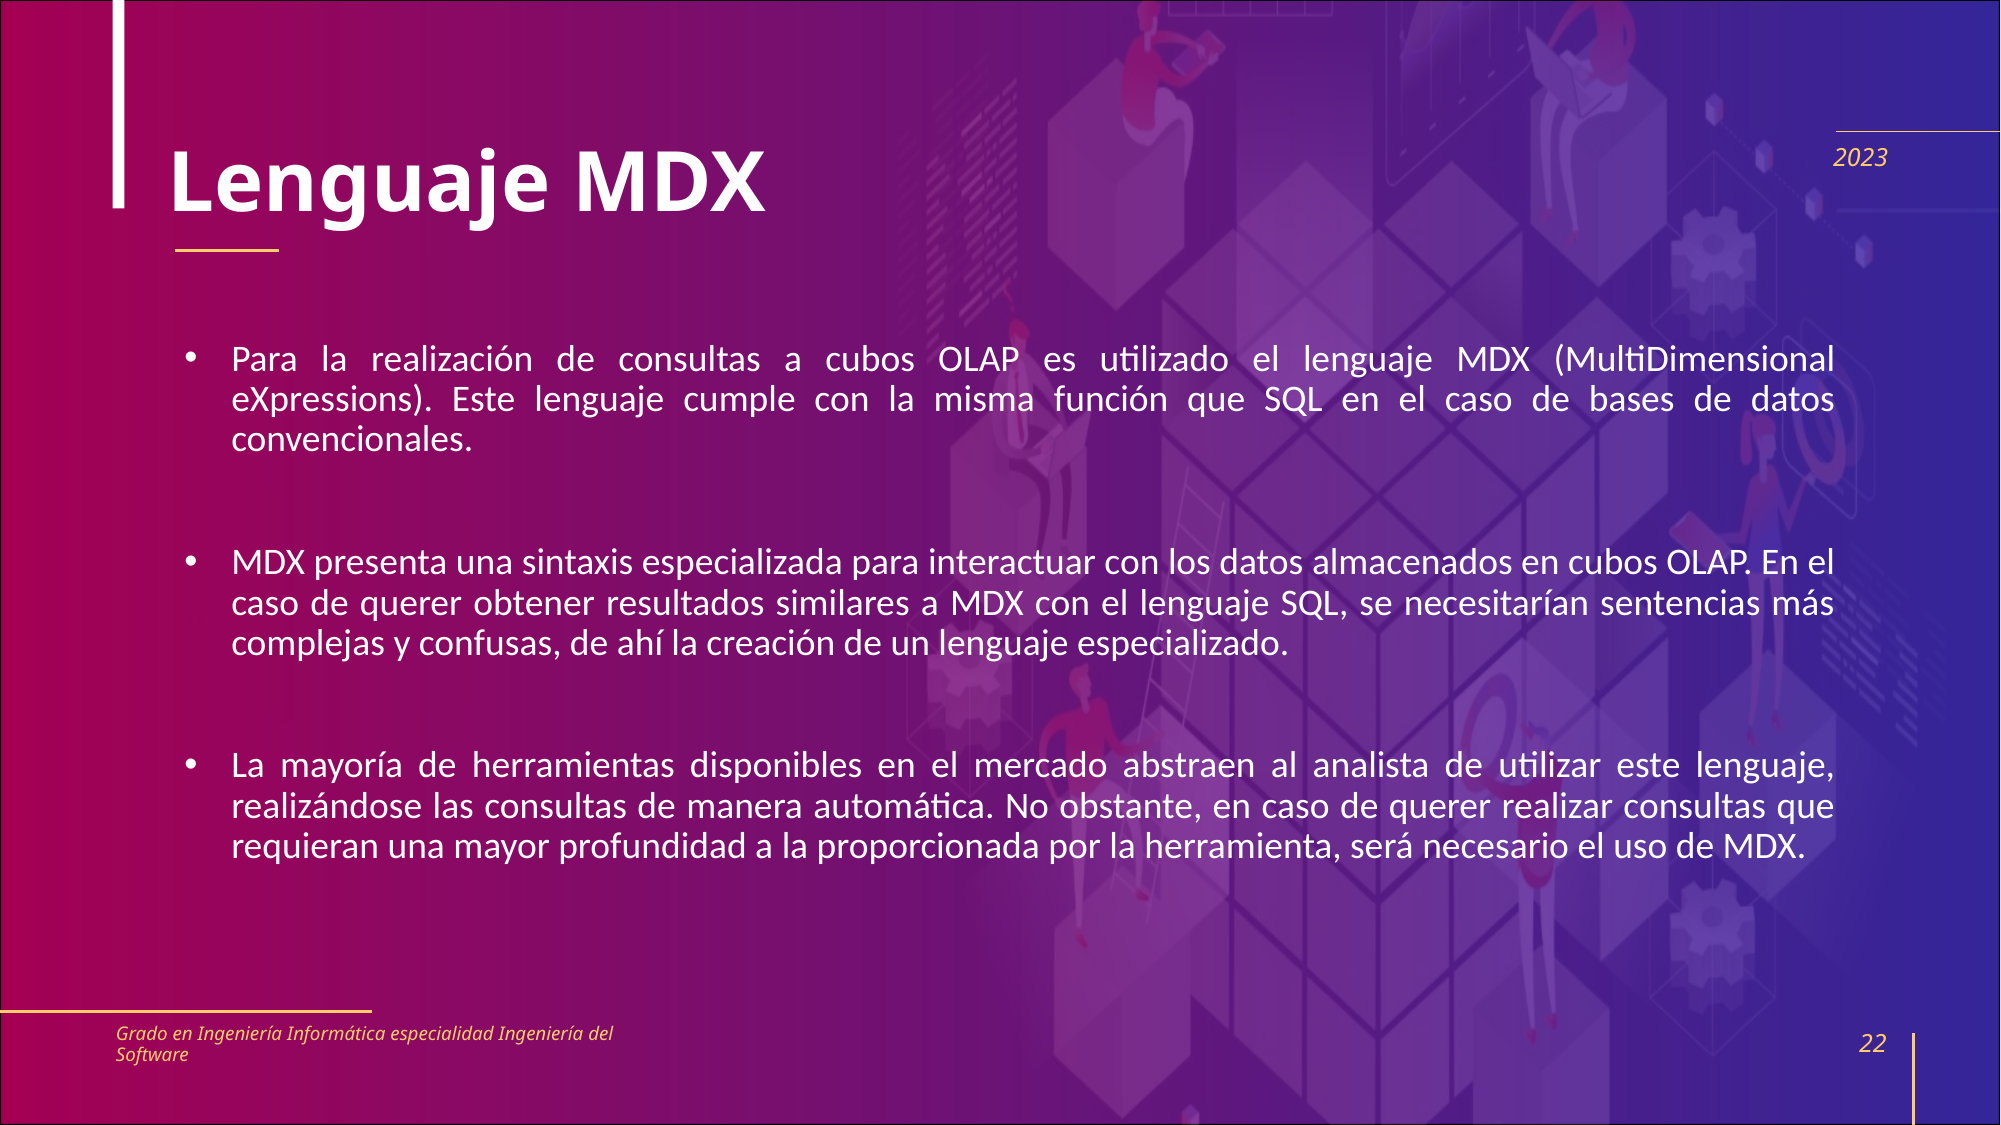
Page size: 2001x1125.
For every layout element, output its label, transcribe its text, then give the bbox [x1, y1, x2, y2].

list Para la realización de consultas a cubos OLAP es utilizado el lenguaje MDX (MultiDimensional eXpressions). Este lenguaje cumple con la misma función que SQL en el caso de bases de datos convencionales. MDX presenta una sintaxis especializada para interactuar con los datos almacenados en cubos OLAP. En el caso de querer obtener resultados similares a MDX con el lenguaje SQL, se necesitarían sentencias más complejas y confusas, de ahí la creación de un lenguaje especializado. La mayoría de herramientas disponibles en el mercado abstraen al analista de utilizar este lenguaje, realizándose las consultas de manera automática. No obstante, en caso de querer realizar consultas que requieran una mayor profundidad a la proporcionada por la herramienta, será necesario el uso de MDX. [169, 331, 1852, 1015]
footer Grado en Ingeniería Informática especialidad Ingeniería del Software [100, 1015, 636, 1075]
list 2023 [1818, 137, 1919, 192]
slide_number 22 [1451, 1015, 1902, 1075]
title Lenguaje MDX [152, 75, 1789, 293]
